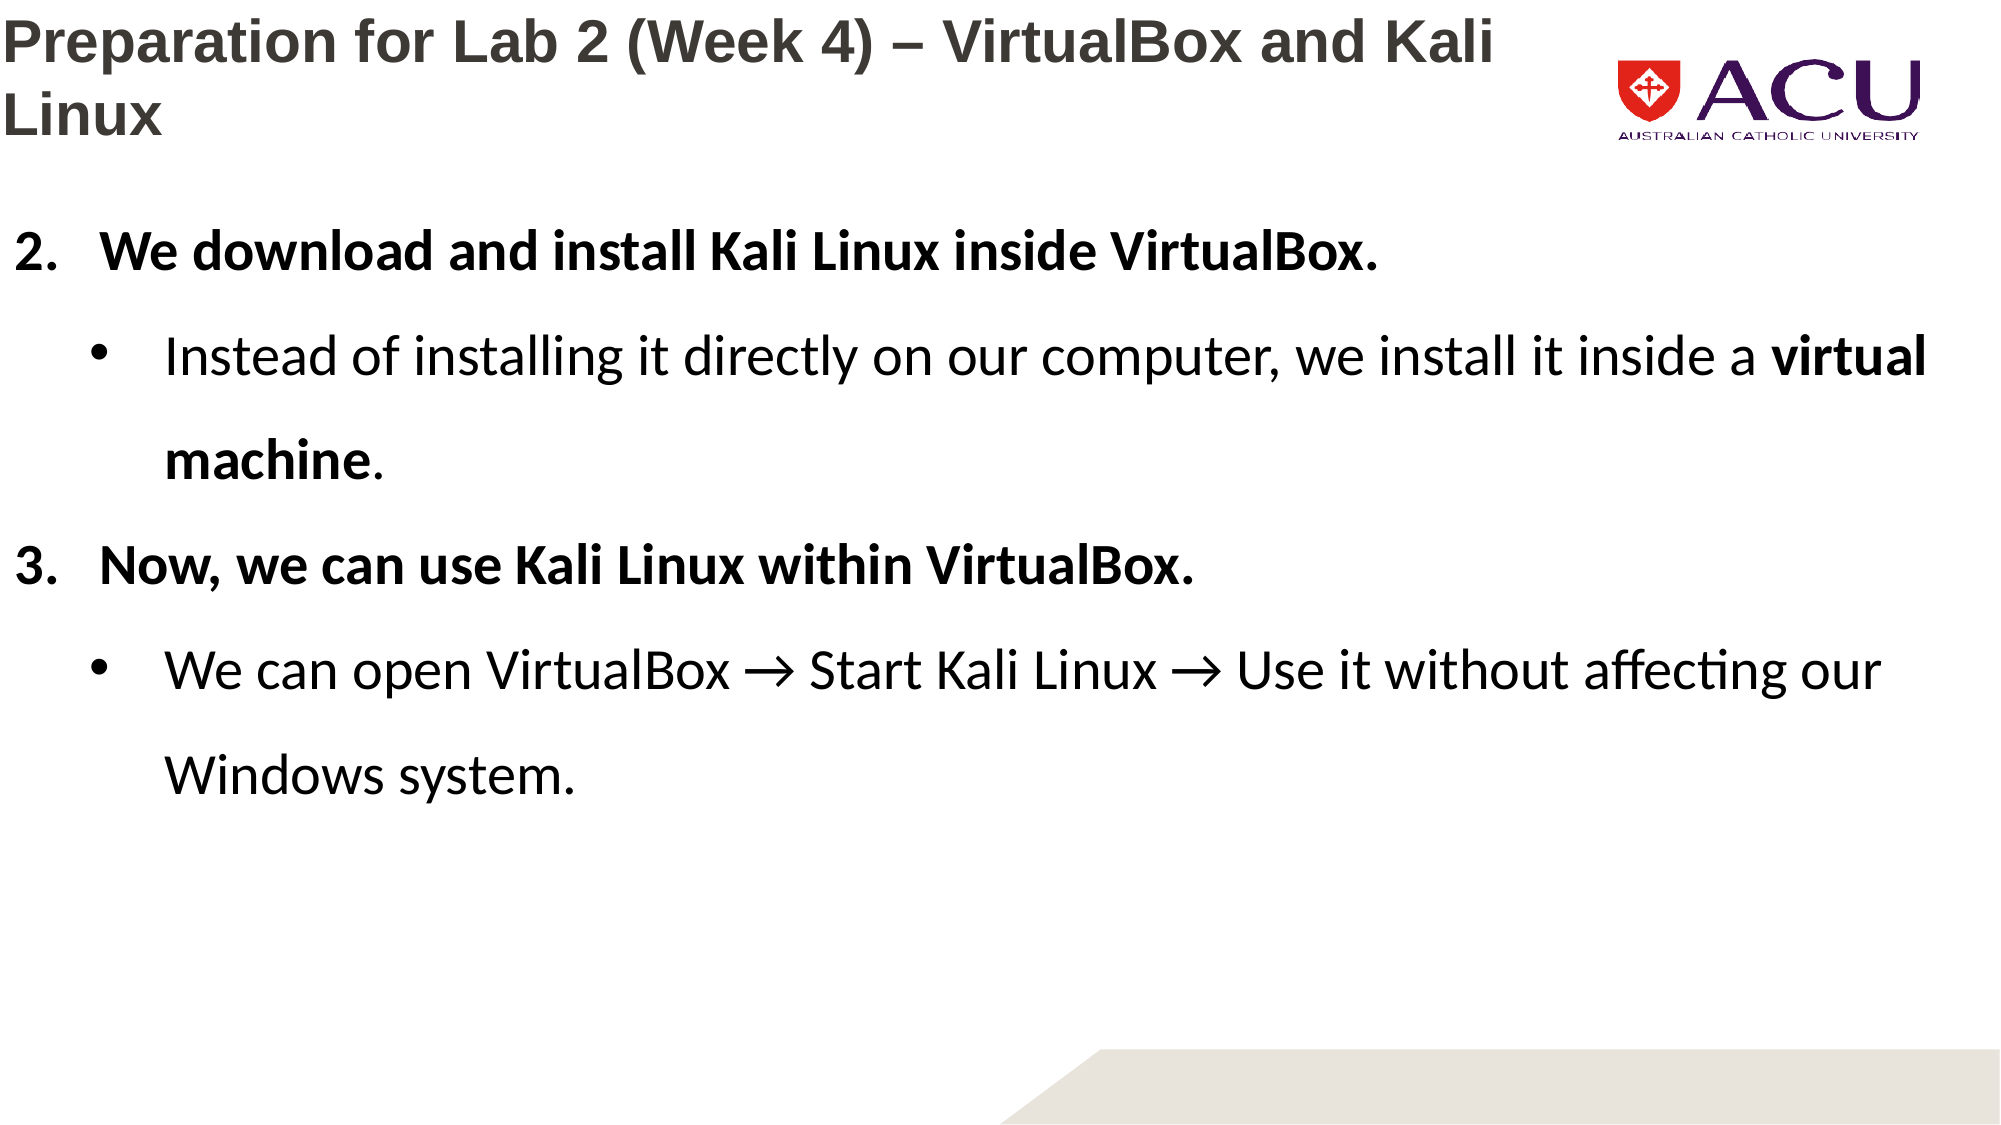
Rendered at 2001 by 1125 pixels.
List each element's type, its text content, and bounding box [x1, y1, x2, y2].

title Preparation for Lab 2 (Week 4) – VirtualBox and Kali Linux [0, 0, 1571, 169]
text_box We download and install Kali Linux inside VirtualBox. Instead of installing it directly on our computer, we install it inside a virtual machine. Now, we can use Kali Linux within VirtualBox. We can open VirtualBox → Start Kali Linux → Use it without affecting our Windows system. [0, 169, 2000, 814]
picture [1618, 59, 1920, 140]
